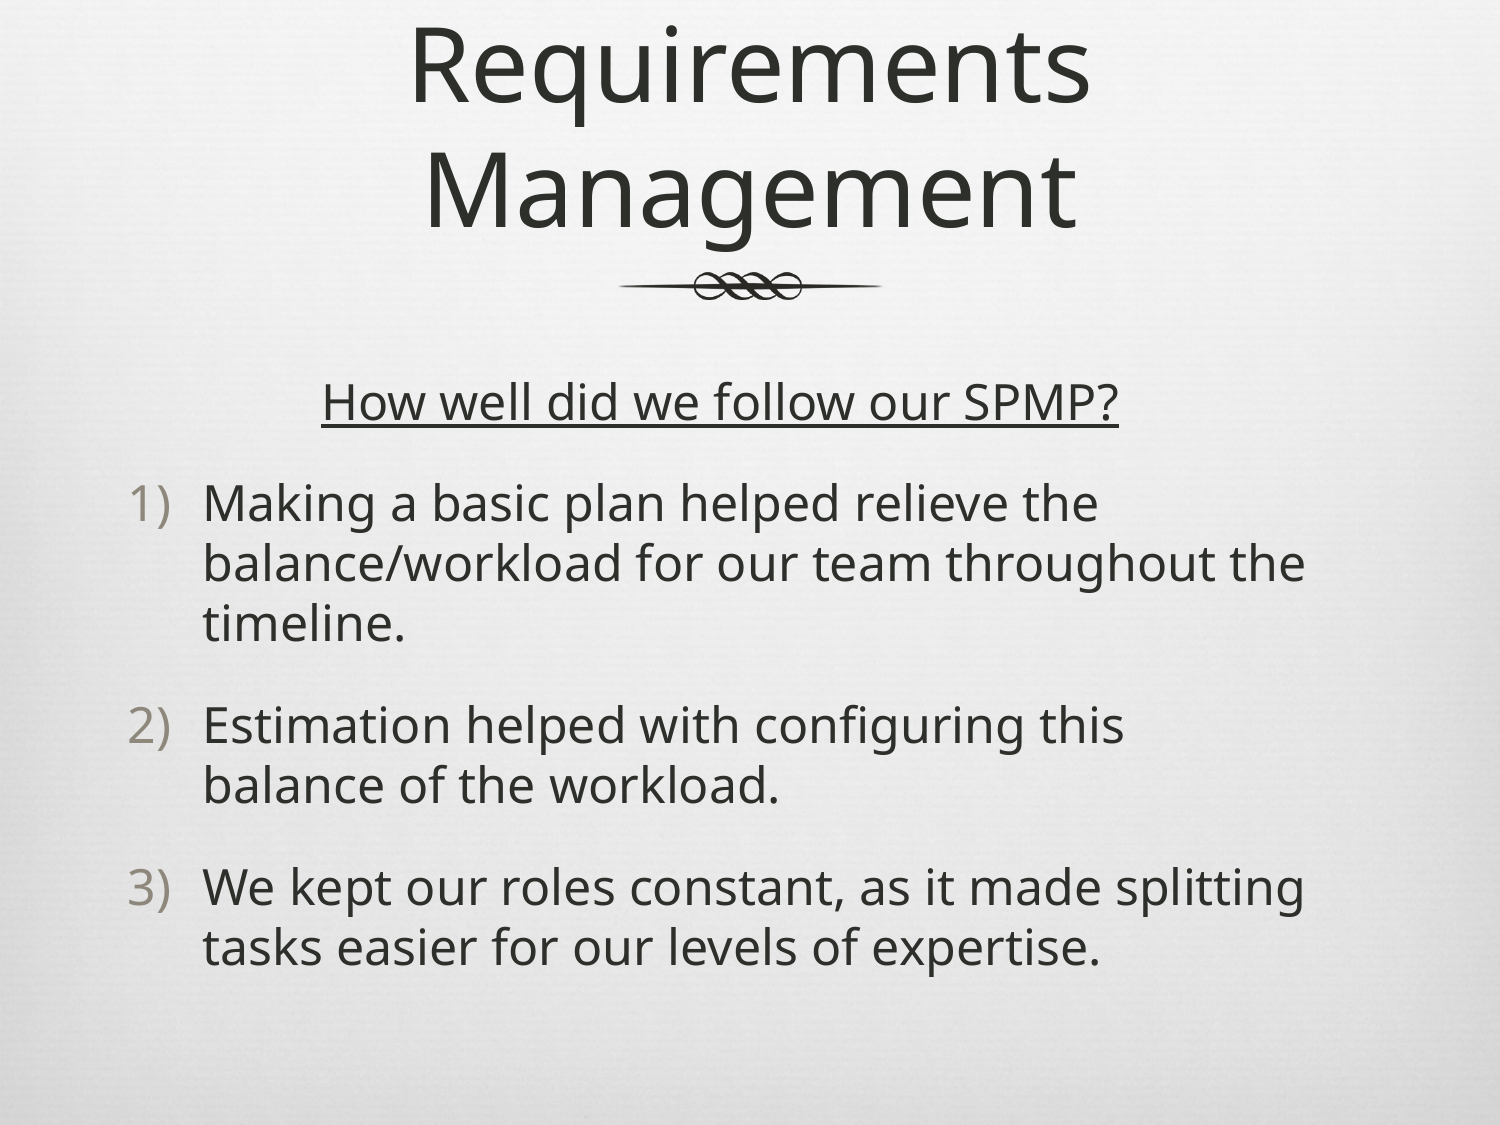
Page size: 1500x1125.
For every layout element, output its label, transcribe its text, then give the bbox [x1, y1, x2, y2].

title Requirements Management [112, 11, 1388, 236]
list How well did we follow our SPMP? Making a basic plan helped relieve the balance/workload for our team throughout the timeline. Estimation helped with configuring this balance of the workload. We kept our roles constant, as it made splitting tasks easier for our levels of expertise. [112, 362, 1329, 963]
picture [615, 272, 885, 300]
